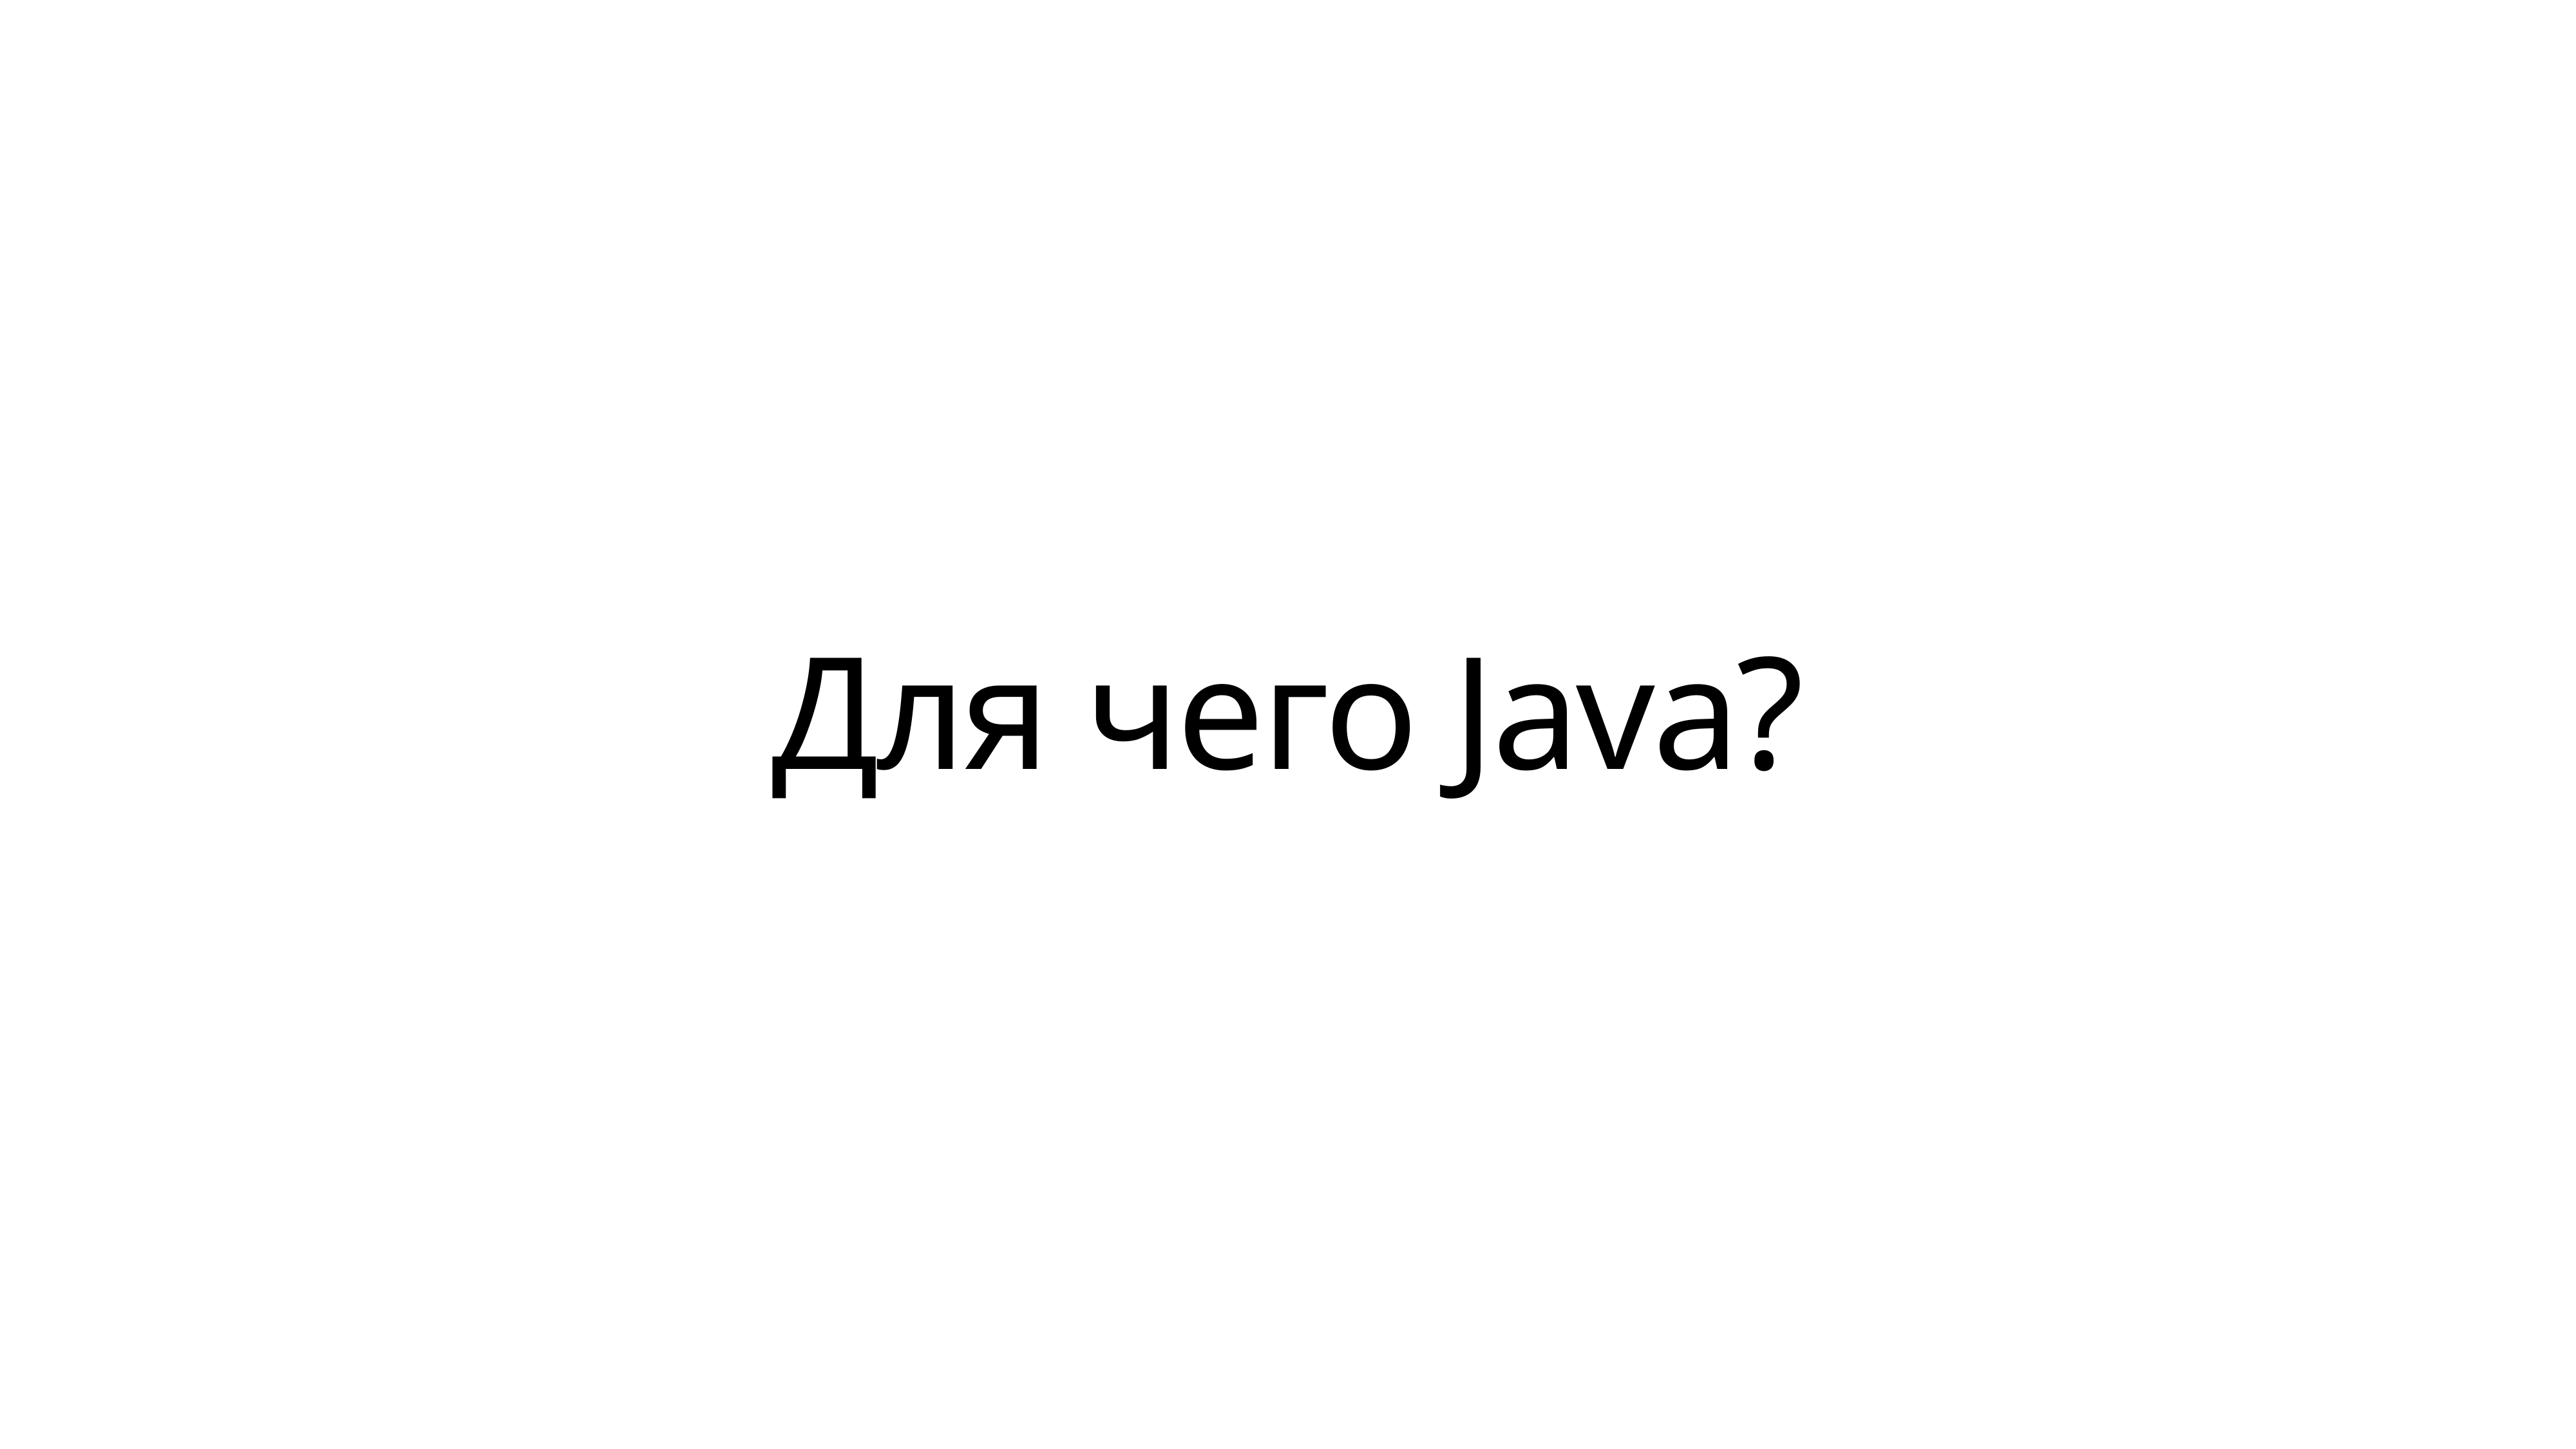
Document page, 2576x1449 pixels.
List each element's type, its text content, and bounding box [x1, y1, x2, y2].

list Для чего Java? [127, 519, 2449, 930]
